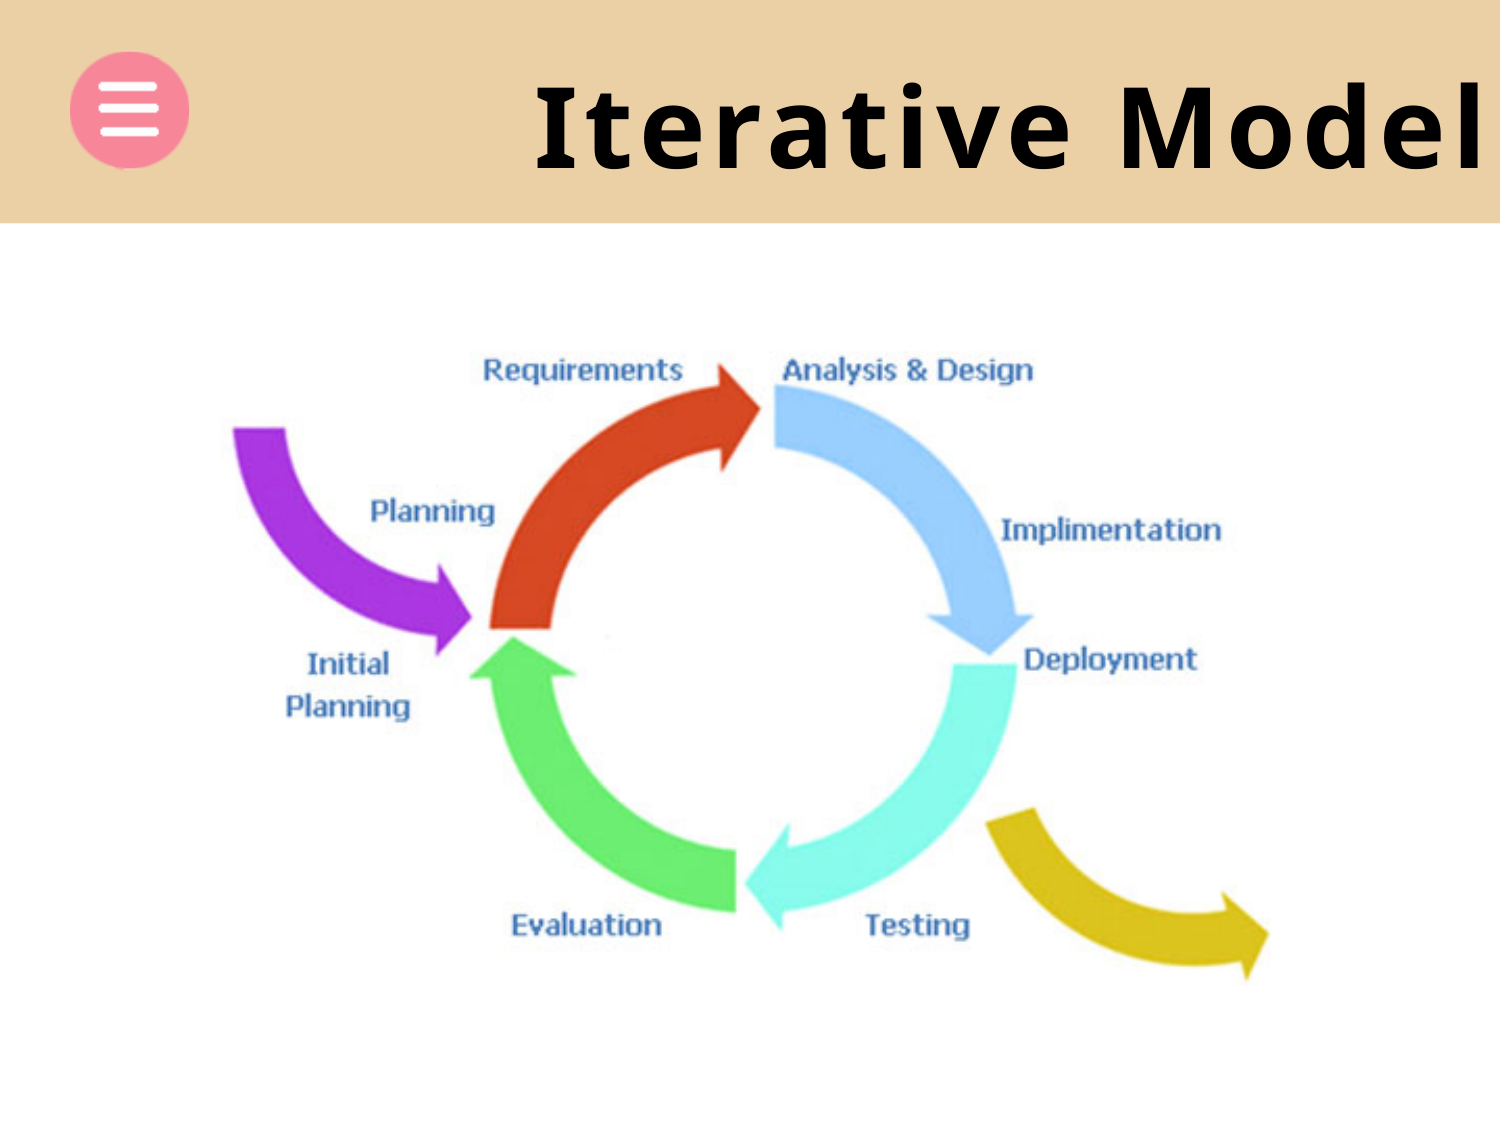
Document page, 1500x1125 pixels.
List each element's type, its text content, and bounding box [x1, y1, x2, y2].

picture [0, 0, 1500, 1125]
text_box Iterative Model [519, 48, 1500, 199]
